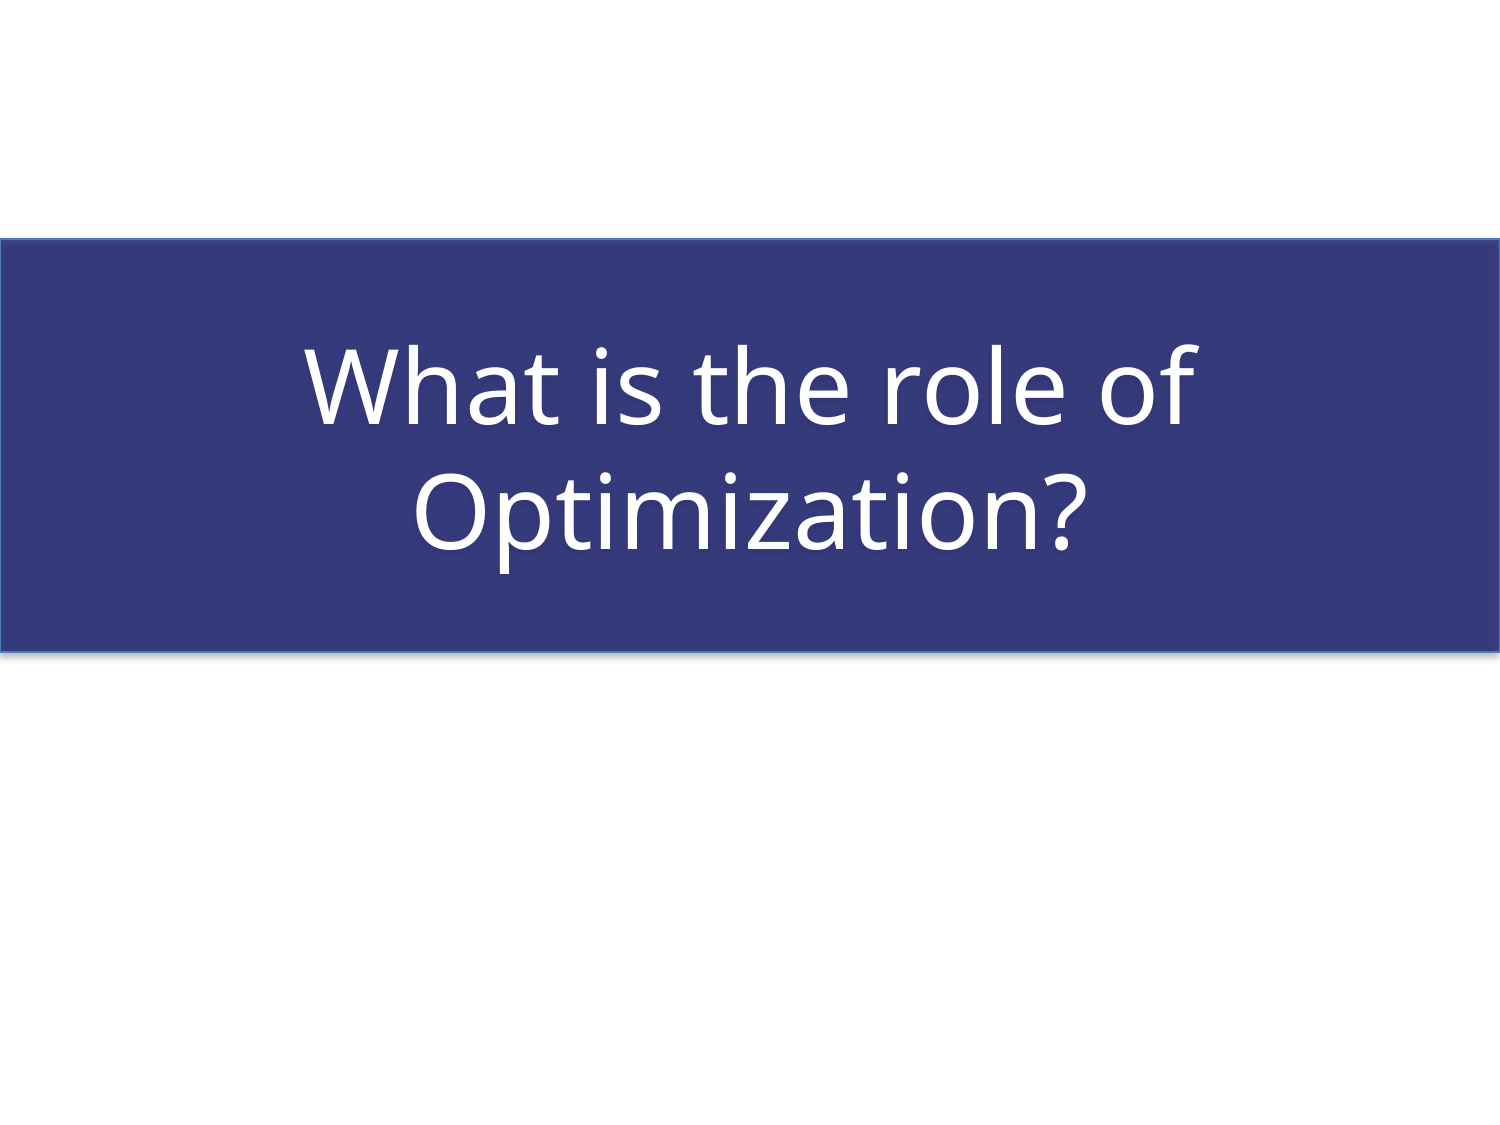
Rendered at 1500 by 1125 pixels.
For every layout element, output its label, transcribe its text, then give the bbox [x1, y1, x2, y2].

text_box What is the role of Optimization? [0, 238, 1500, 653]
